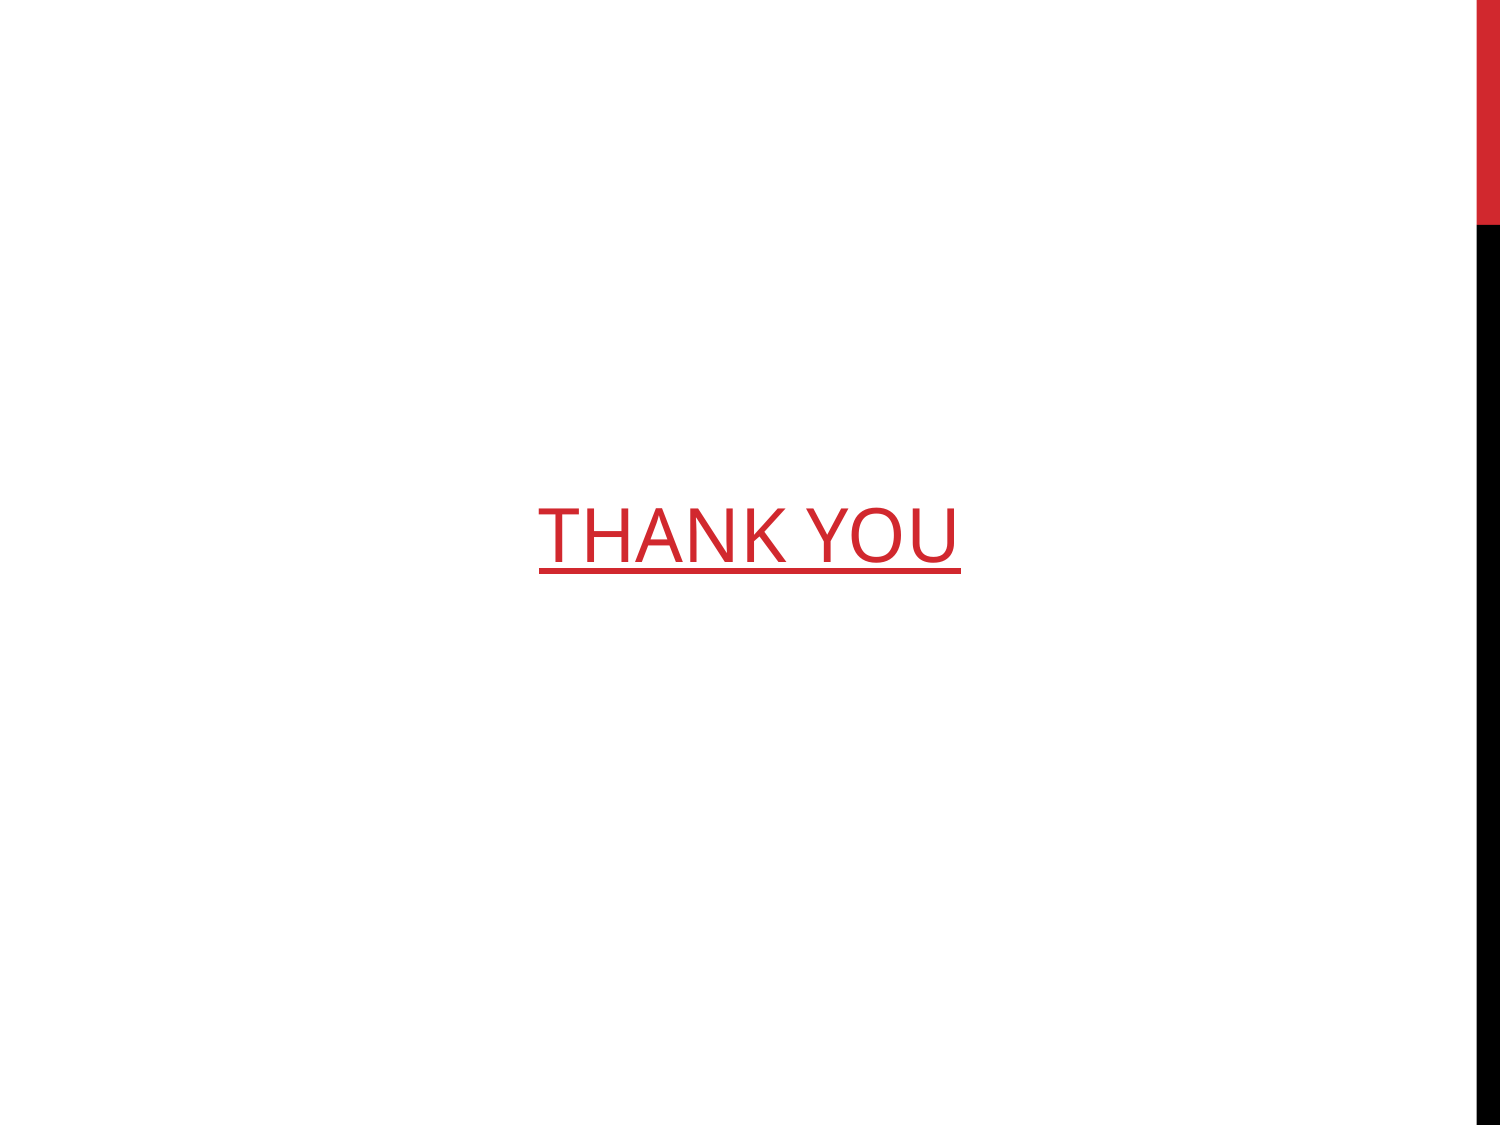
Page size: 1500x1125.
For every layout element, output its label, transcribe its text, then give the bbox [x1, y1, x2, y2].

title THANK YOU [100, 450, 1400, 675]
